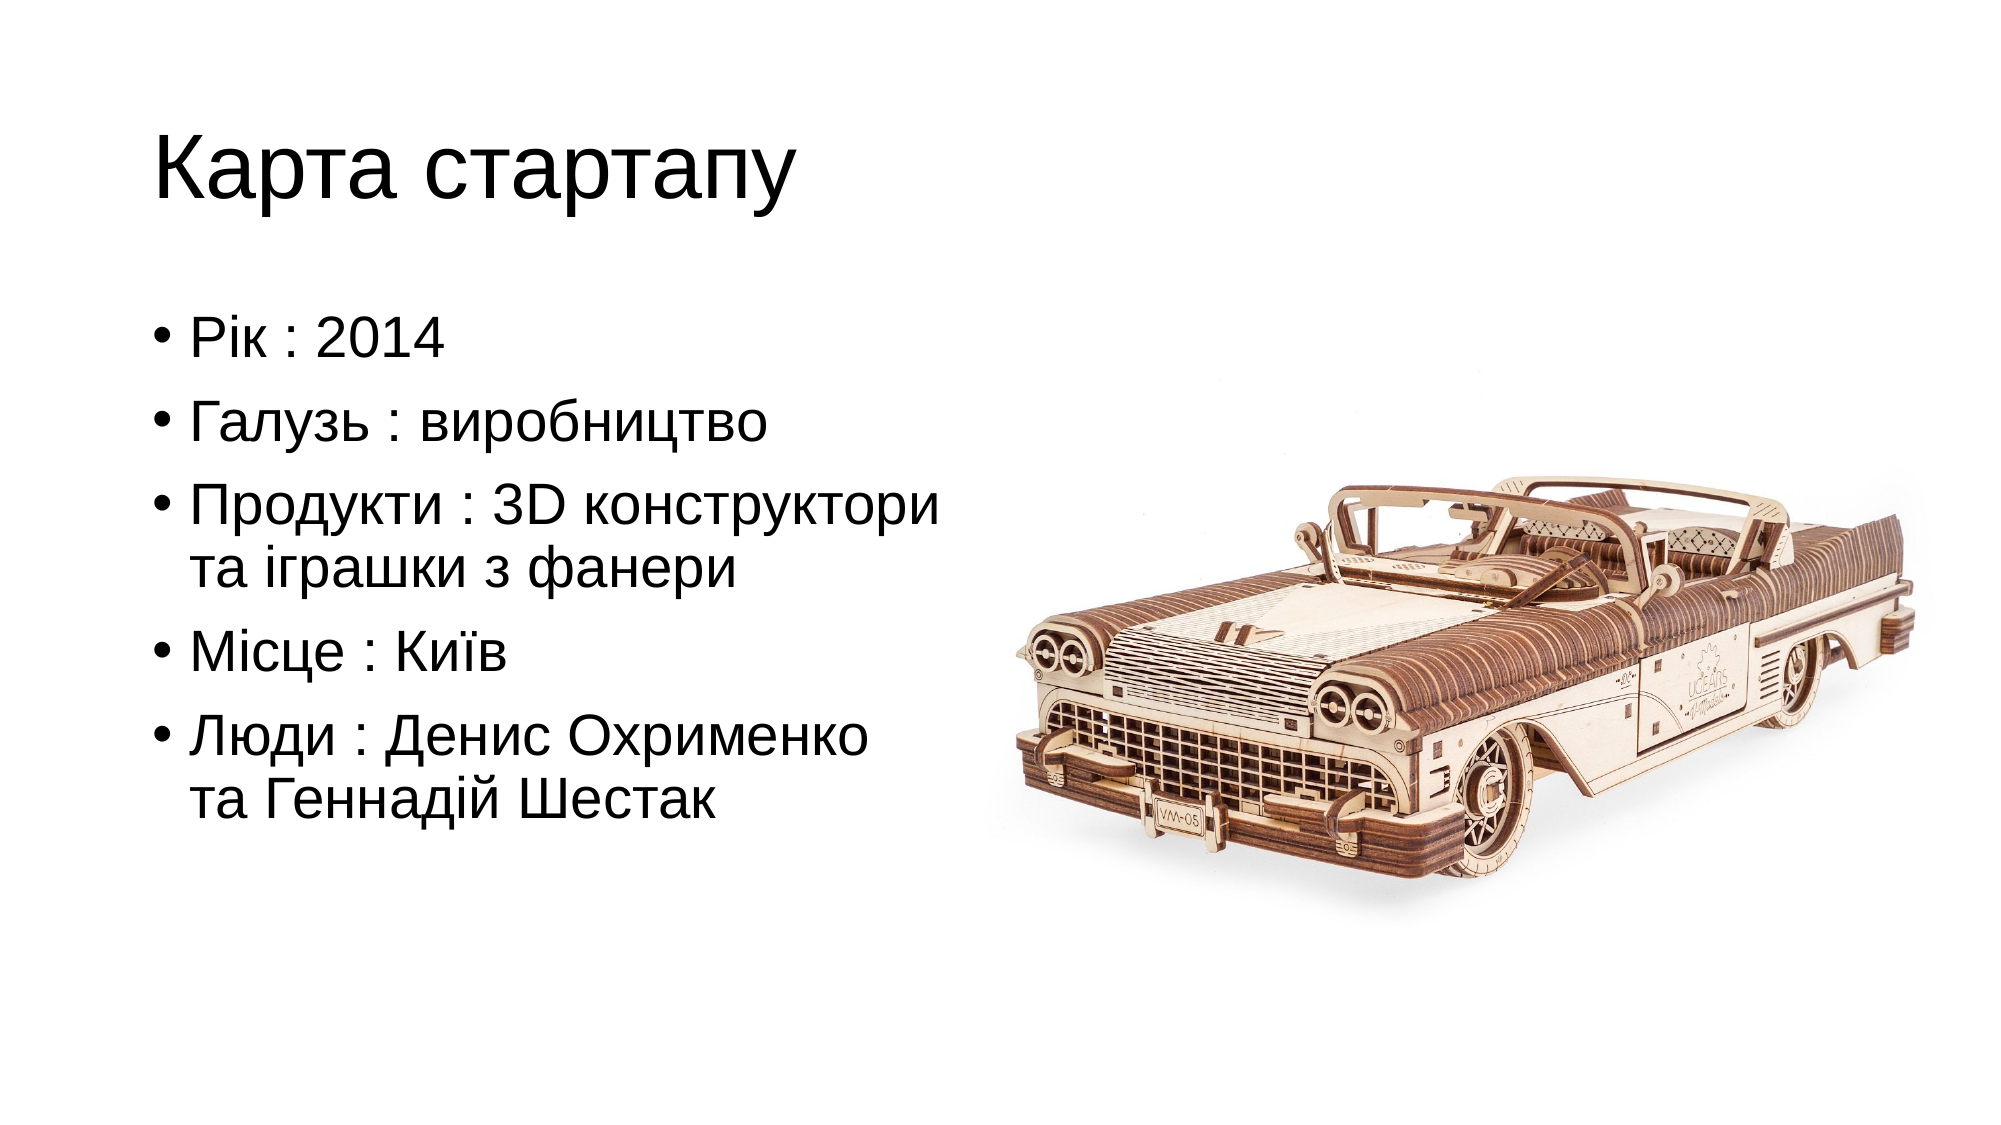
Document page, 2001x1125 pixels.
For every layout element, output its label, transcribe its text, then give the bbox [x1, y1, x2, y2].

list Рік : 2014 Галузь : виробництво Продукти : 3D конструктори та іграшки з фанери Місце : Київ Люди : Денис Охрименко та Геннадій Шестак [137, 299, 958, 1014]
title Карта стартапу [137, 59, 1863, 278]
picture [957, 288, 1986, 1003]
